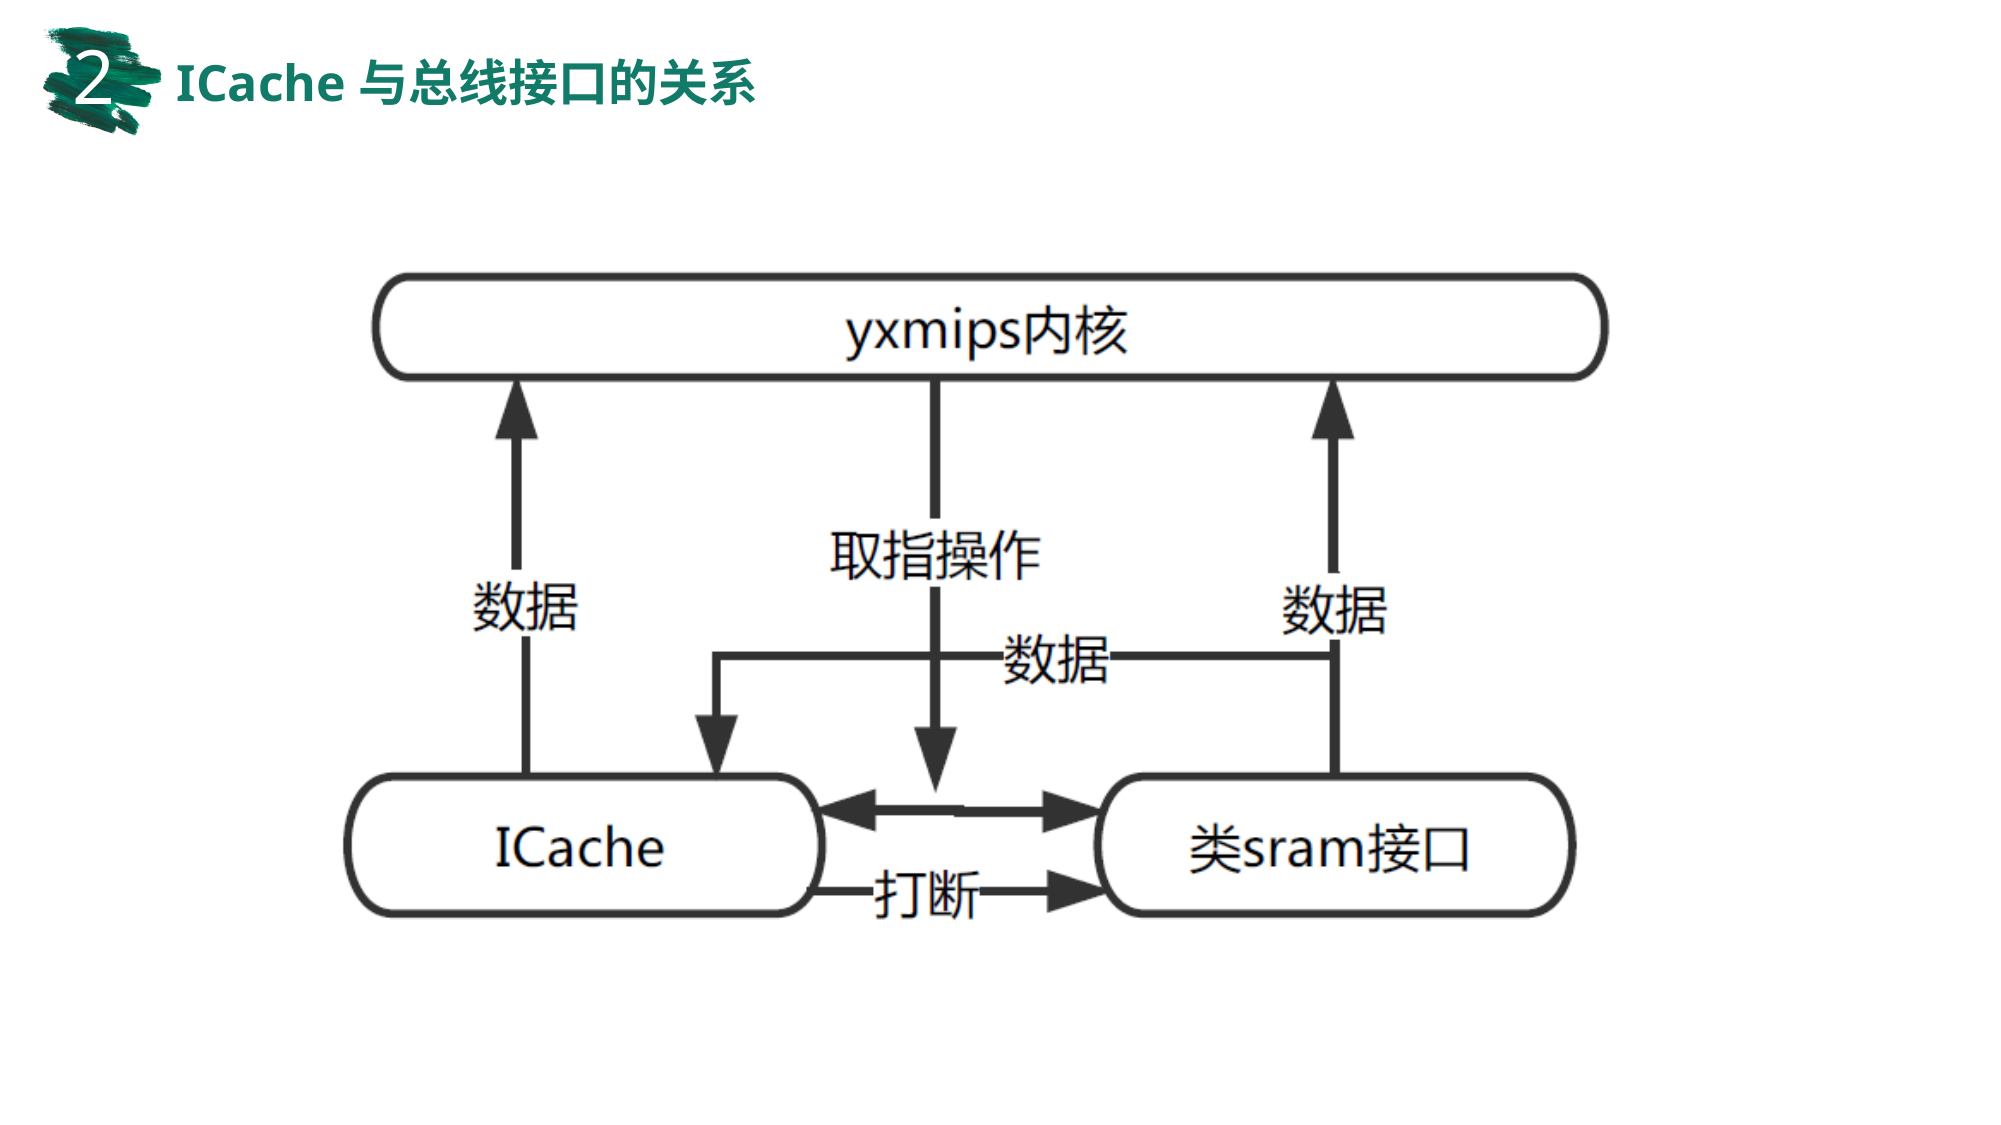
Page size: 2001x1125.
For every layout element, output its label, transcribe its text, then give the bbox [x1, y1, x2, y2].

text_box ICache与总线接口的关系 [168, 43, 840, 119]
picture [42, 25, 163, 136]
picture [311, 229, 1632, 964]
